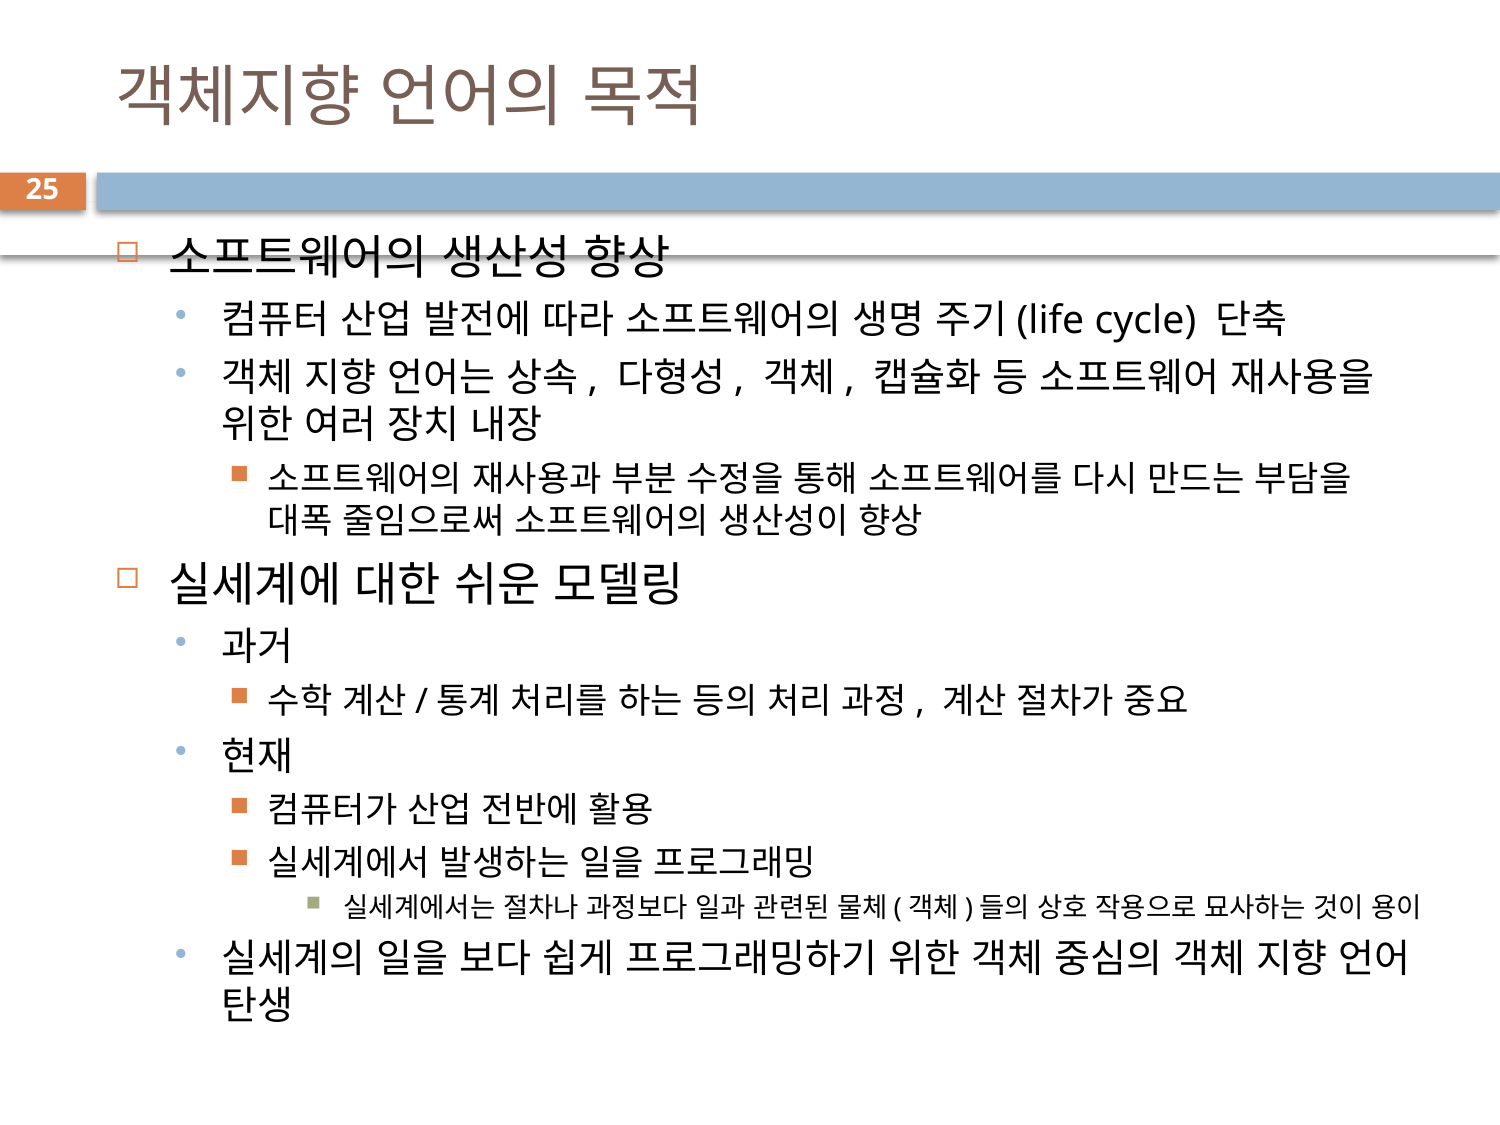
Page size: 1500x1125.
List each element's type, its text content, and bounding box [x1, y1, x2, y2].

title 객체지향 언어의 목적 [100, 37, 1438, 149]
list 소프트웨어의 생산성 향상 컴퓨터 산업 발전에 따라 소프트웨어의 생명 주기(life cycle) 단축 객체 지향 언어는 상속, 다형성, 객체, 캡슐화 등 소프트웨어 재사용을 위한 여러 장치 내장 소프트웨어의 재사용과 부분 수정을 통해 소프트웨어를 다시 만드는 부담을 대폭 줄임으로써 소프트웨어의 생산성이 향상 실세계에 대한 쉬운 모델링 과거 수학 계산/통계 처리를 하는 등의 처리 과정, 계산 절차가 중요 현재 컴퓨터가 산업 전반에 활용 실세계에서 발생하는 일을 프로그래밍 실세계에서는 절차나 과정보다 일과 관련된 물체(객체)들의 상호 작용으로 묘사하는 것이 용이 실세계의 일을 보다 쉽게 프로그래밍하기 위한 객체 중심의 객체 지향 언어 탄생 [100, 219, 1438, 1047]
slide_number 25 [0, 170, 87, 211]
